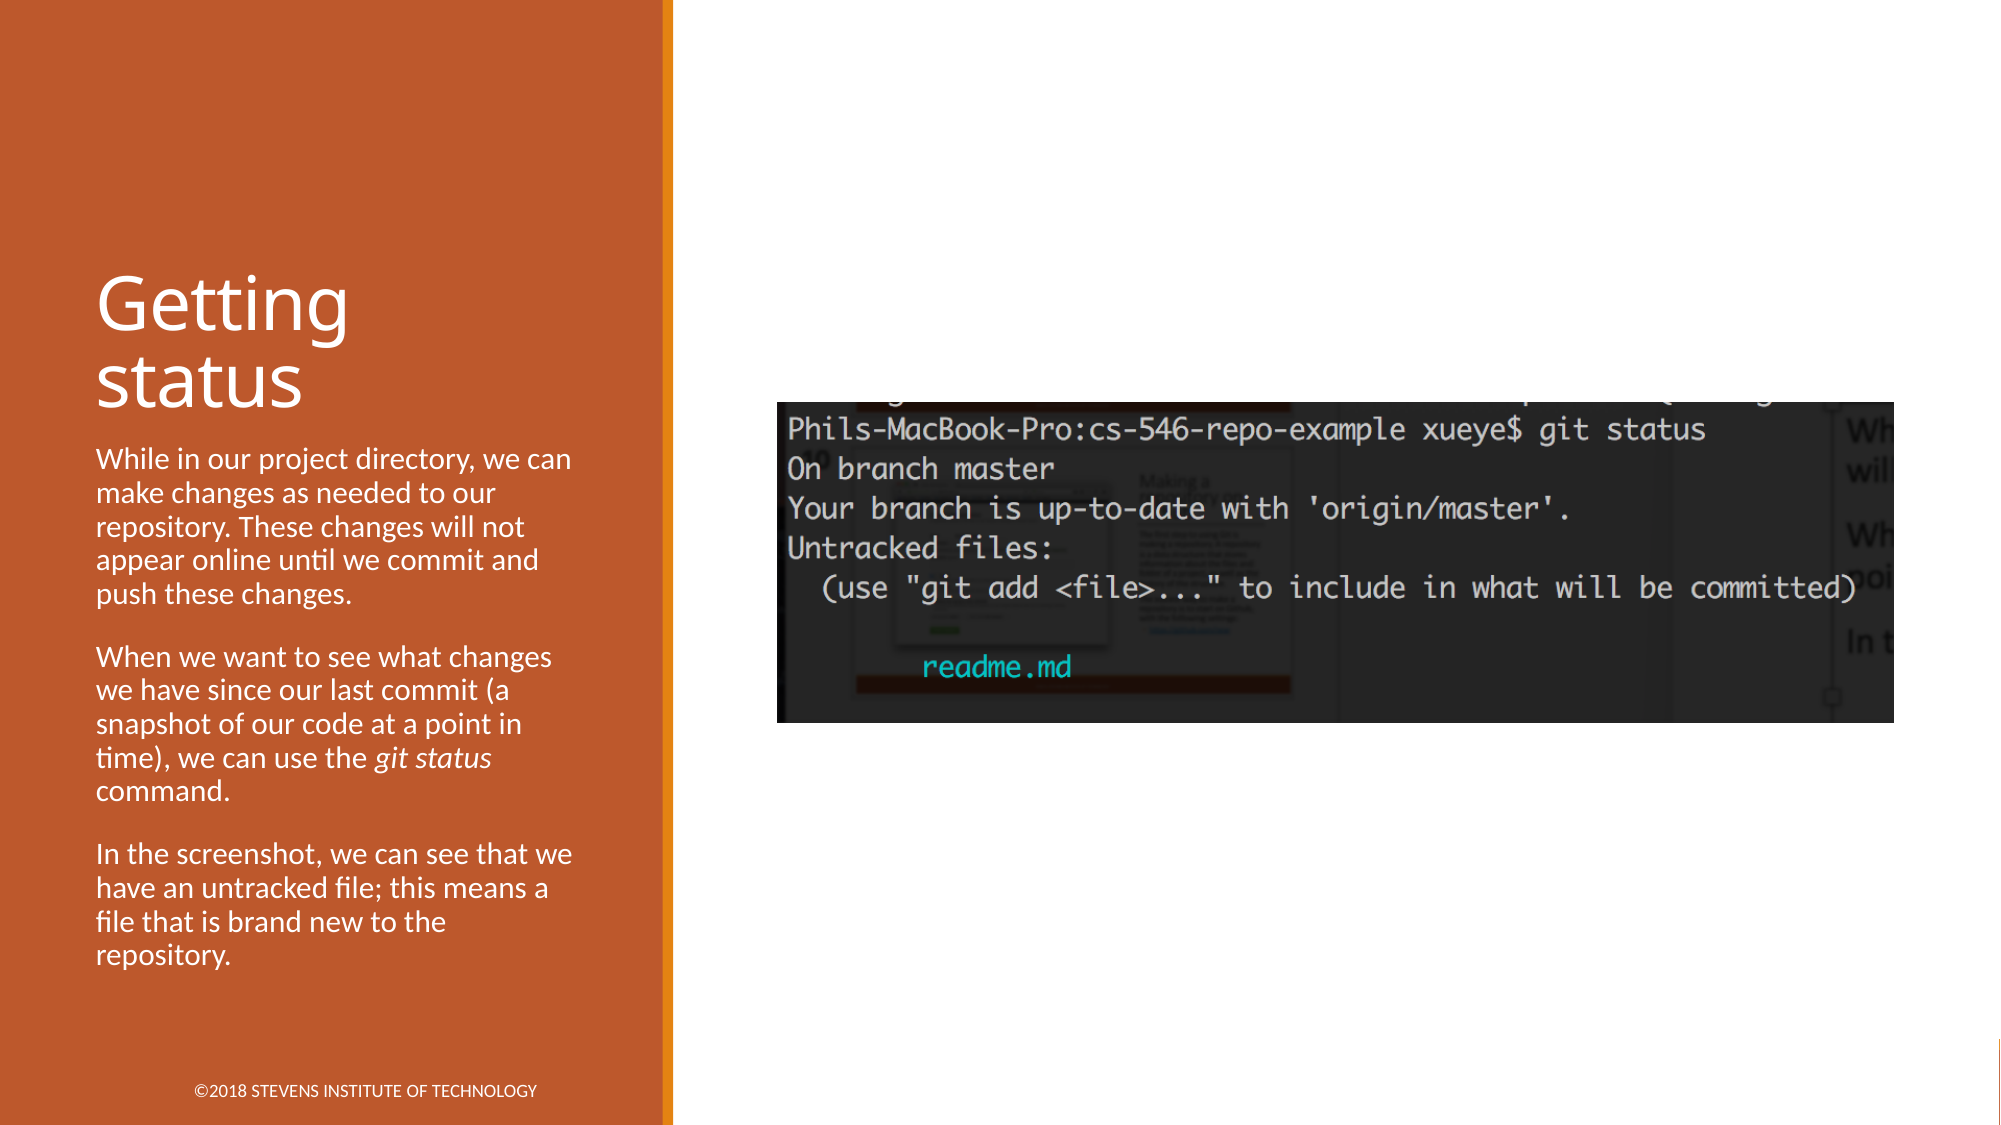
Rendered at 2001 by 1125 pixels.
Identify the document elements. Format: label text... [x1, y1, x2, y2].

text_box [661, 0, 674, 1059]
text_box [674, 0, 2000, 1125]
title Getting status [80, 84, 587, 430]
text_box [0, 0, 661, 1125]
text_box [661, 1120, 674, 1125]
footer ©2018 Stevens Institute of Technology [178, 1059, 795, 1120]
picture [777, 401, 1894, 724]
list While in our project directory, we can make changes as needed to our repository. These changes will not appear online until we commit and push these changes. When we want to see what changes we have since our last commit (a snapshot of our code at a point in time), we can use the git status command. In the screenshot, we can see that we have an untracked file; this means a file that is brand new to the repository. [80, 435, 587, 983]
